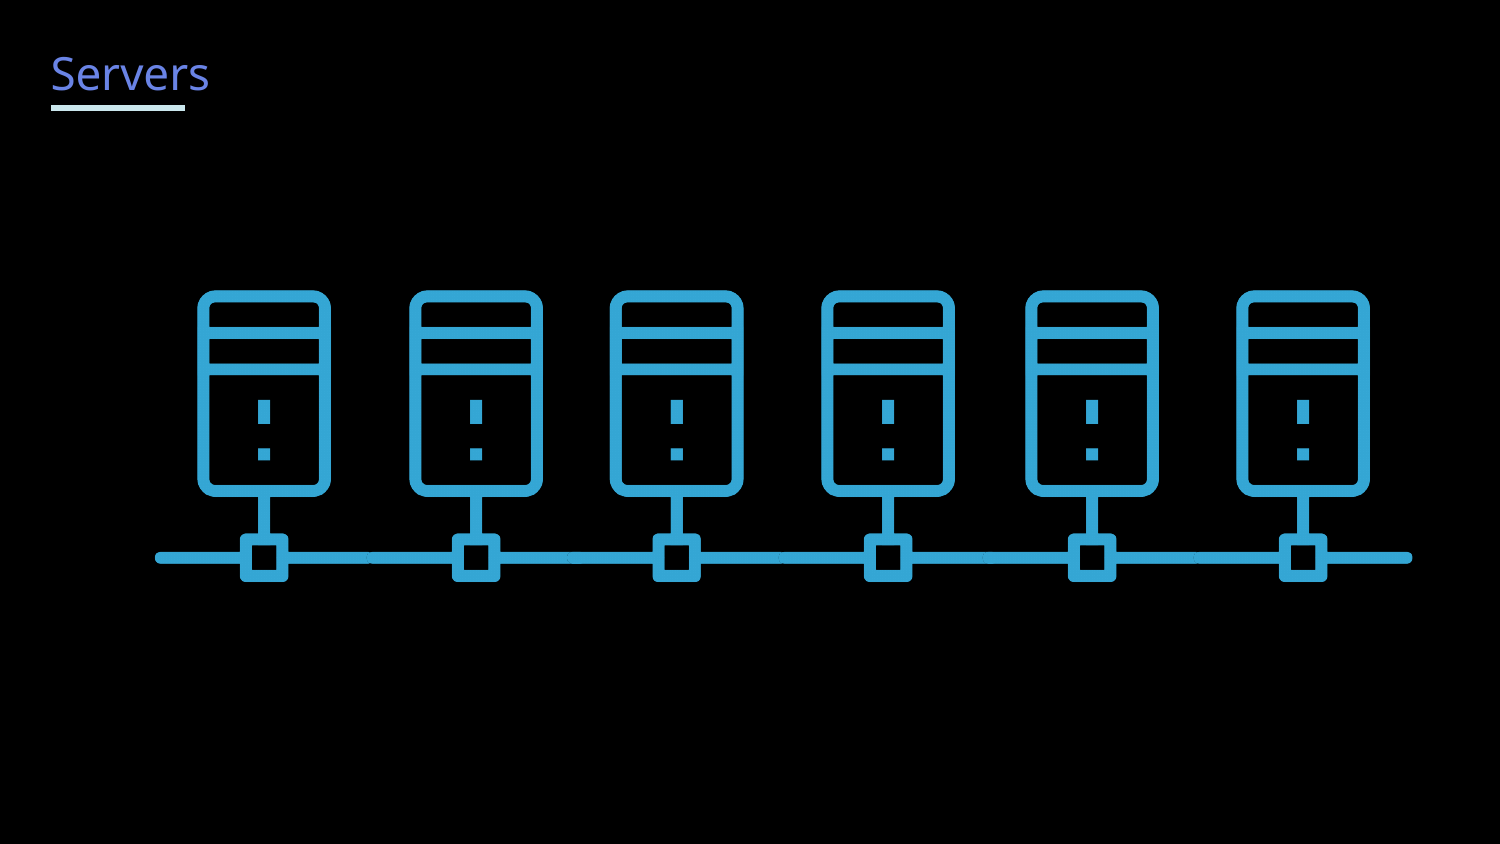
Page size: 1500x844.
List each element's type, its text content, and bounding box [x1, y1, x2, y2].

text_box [863, 207, 1500, 665]
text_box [35, 207, 445, 665]
subtitle Servers [35, 21, 378, 101]
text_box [447, 207, 860, 665]
